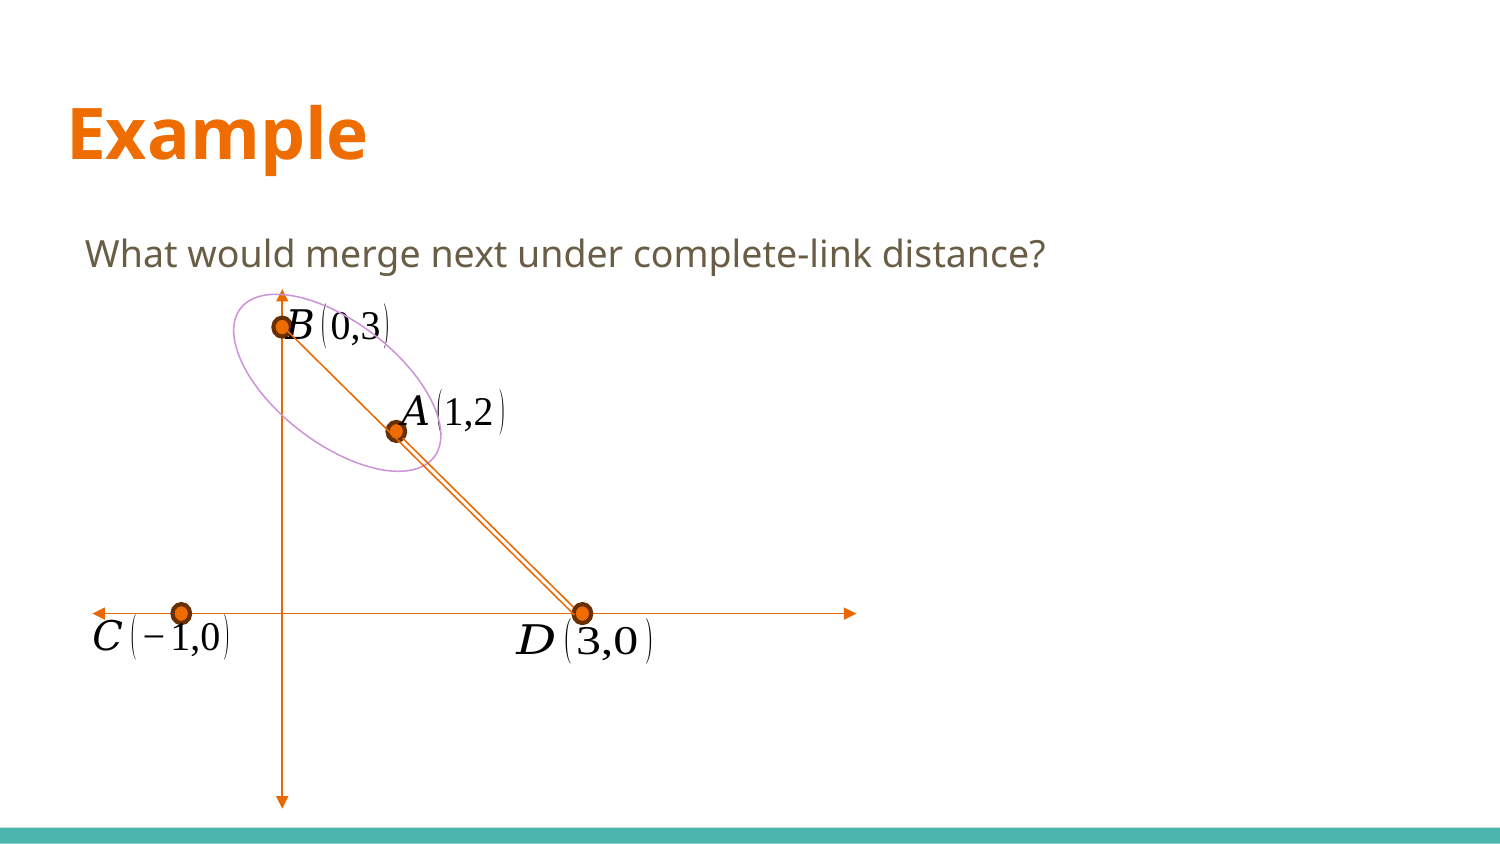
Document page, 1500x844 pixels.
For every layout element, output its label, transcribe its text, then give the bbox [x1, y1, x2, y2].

list What would merge next under complete-link distance? [51, 207, 1449, 750]
text_box [173, 621, 190, 626]
text_box [170, 602, 192, 612]
text_box [576, 621, 591, 626]
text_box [282, 326, 575, 616]
text_box [286, 294, 361, 325]
text_box [233, 294, 278, 410]
title Example [51, 72, 1449, 189]
text_box [580, 602, 594, 612]
